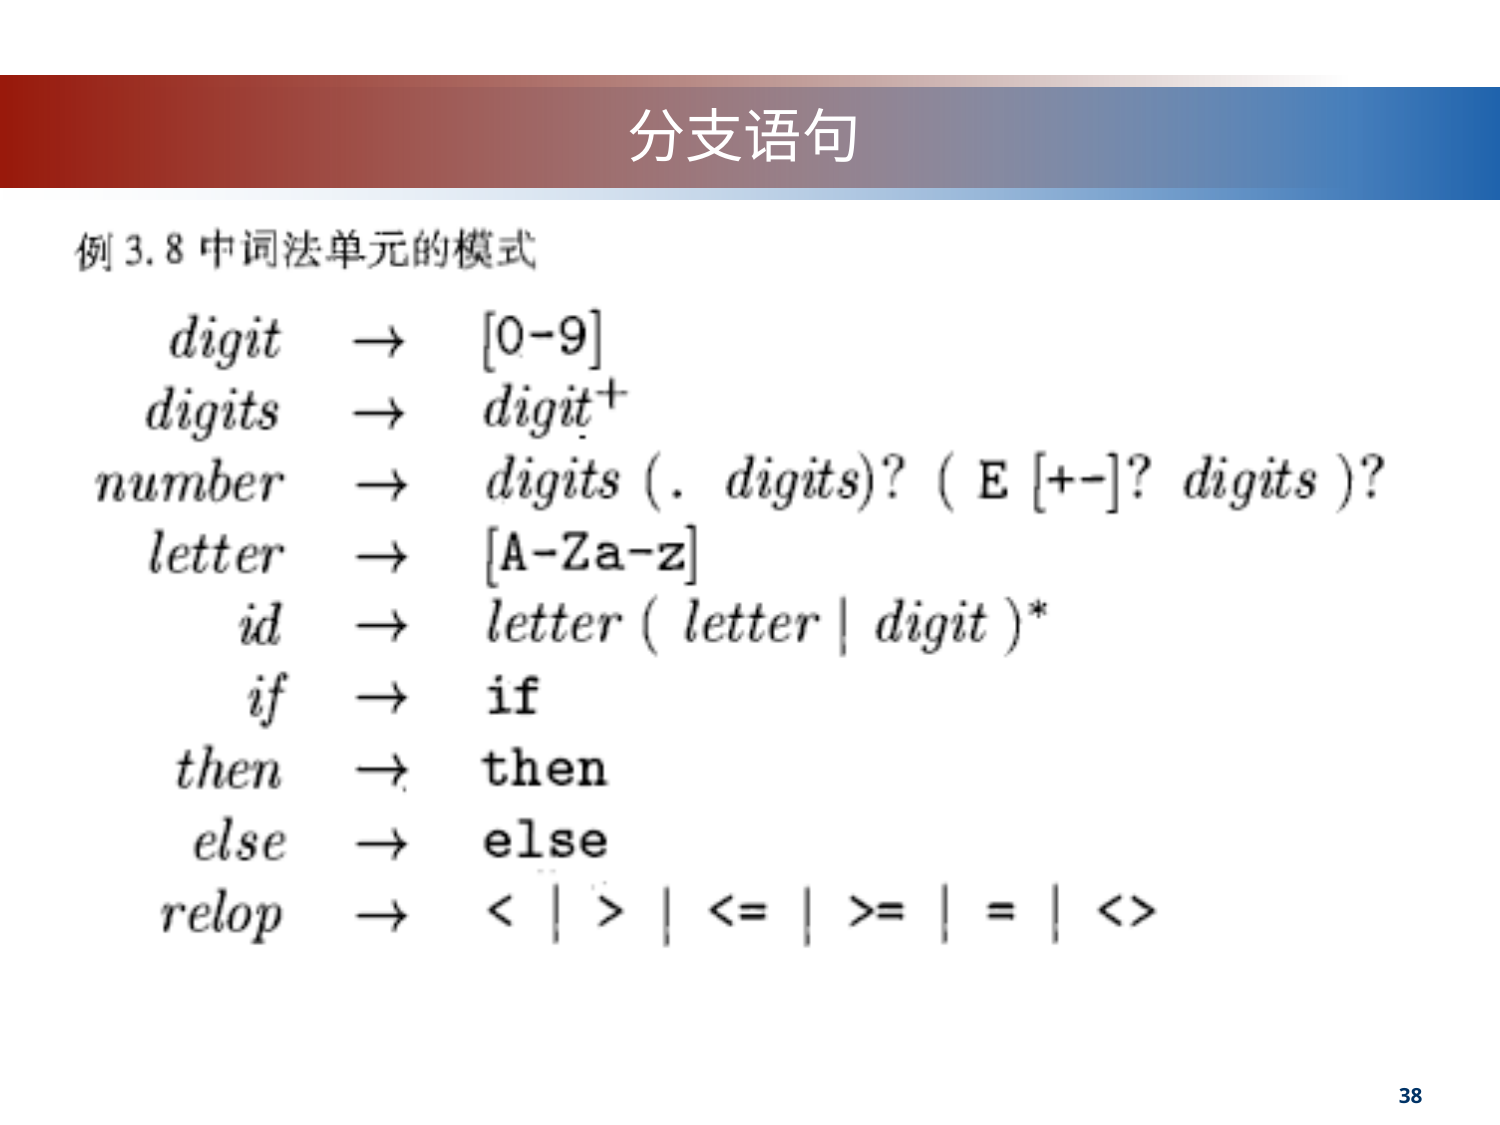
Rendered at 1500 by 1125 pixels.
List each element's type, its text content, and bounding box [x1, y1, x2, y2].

slide_number 38 [1087, 1074, 1438, 1117]
title 分支语句 [137, 87, 1351, 181]
picture [62, 212, 1400, 976]
